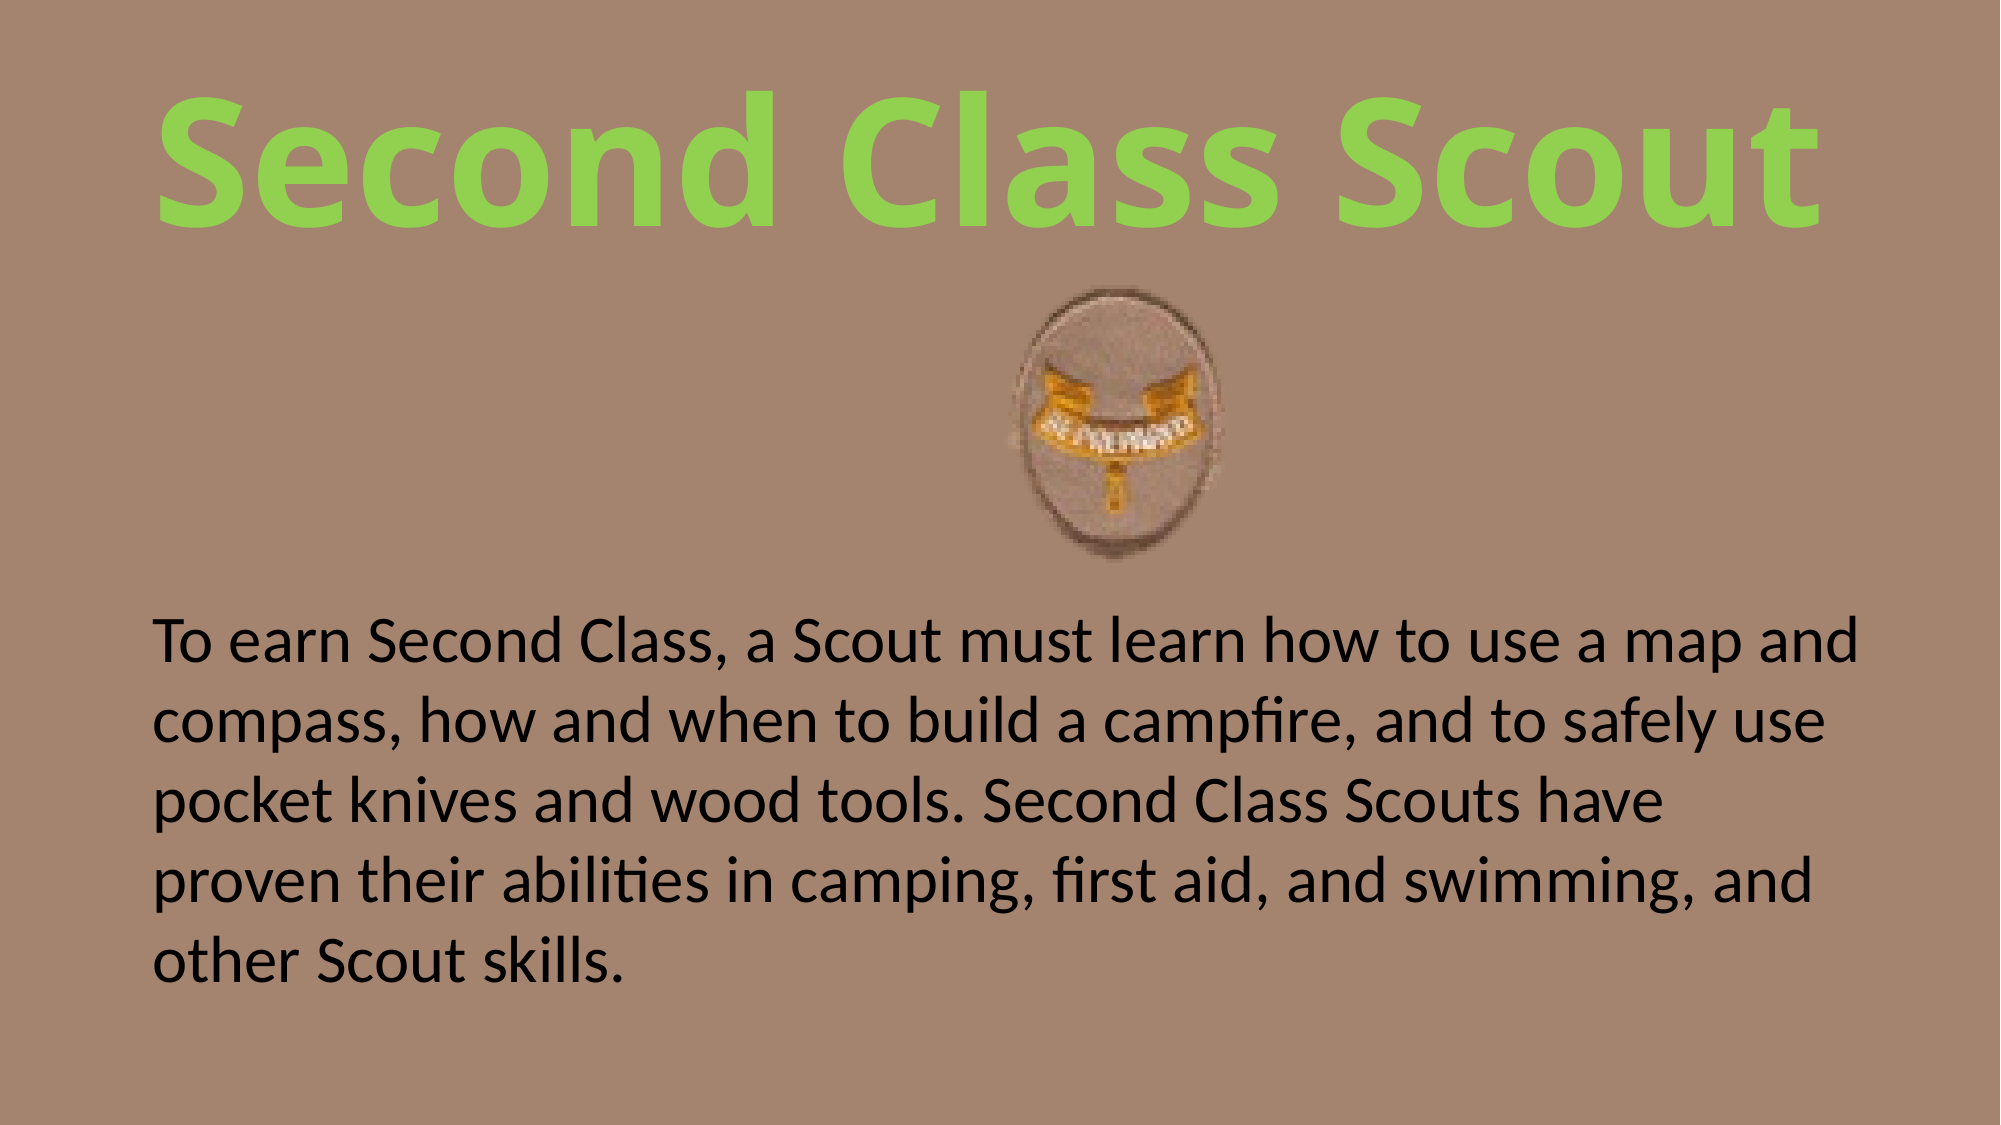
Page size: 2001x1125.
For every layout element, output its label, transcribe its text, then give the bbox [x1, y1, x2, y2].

picture [269, 277, 1731, 900]
title Second Class Scout [137, 59, 1863, 278]
text_box To earn Second Class, a Scout must learn how to use a map and compass, how and when to build a campfire, and to safely use pocket knives and wood tools. Second Class Scouts have proven their abilities in camping, first aid, and swimming, and other Scout skills. [137, 588, 1883, 1093]
